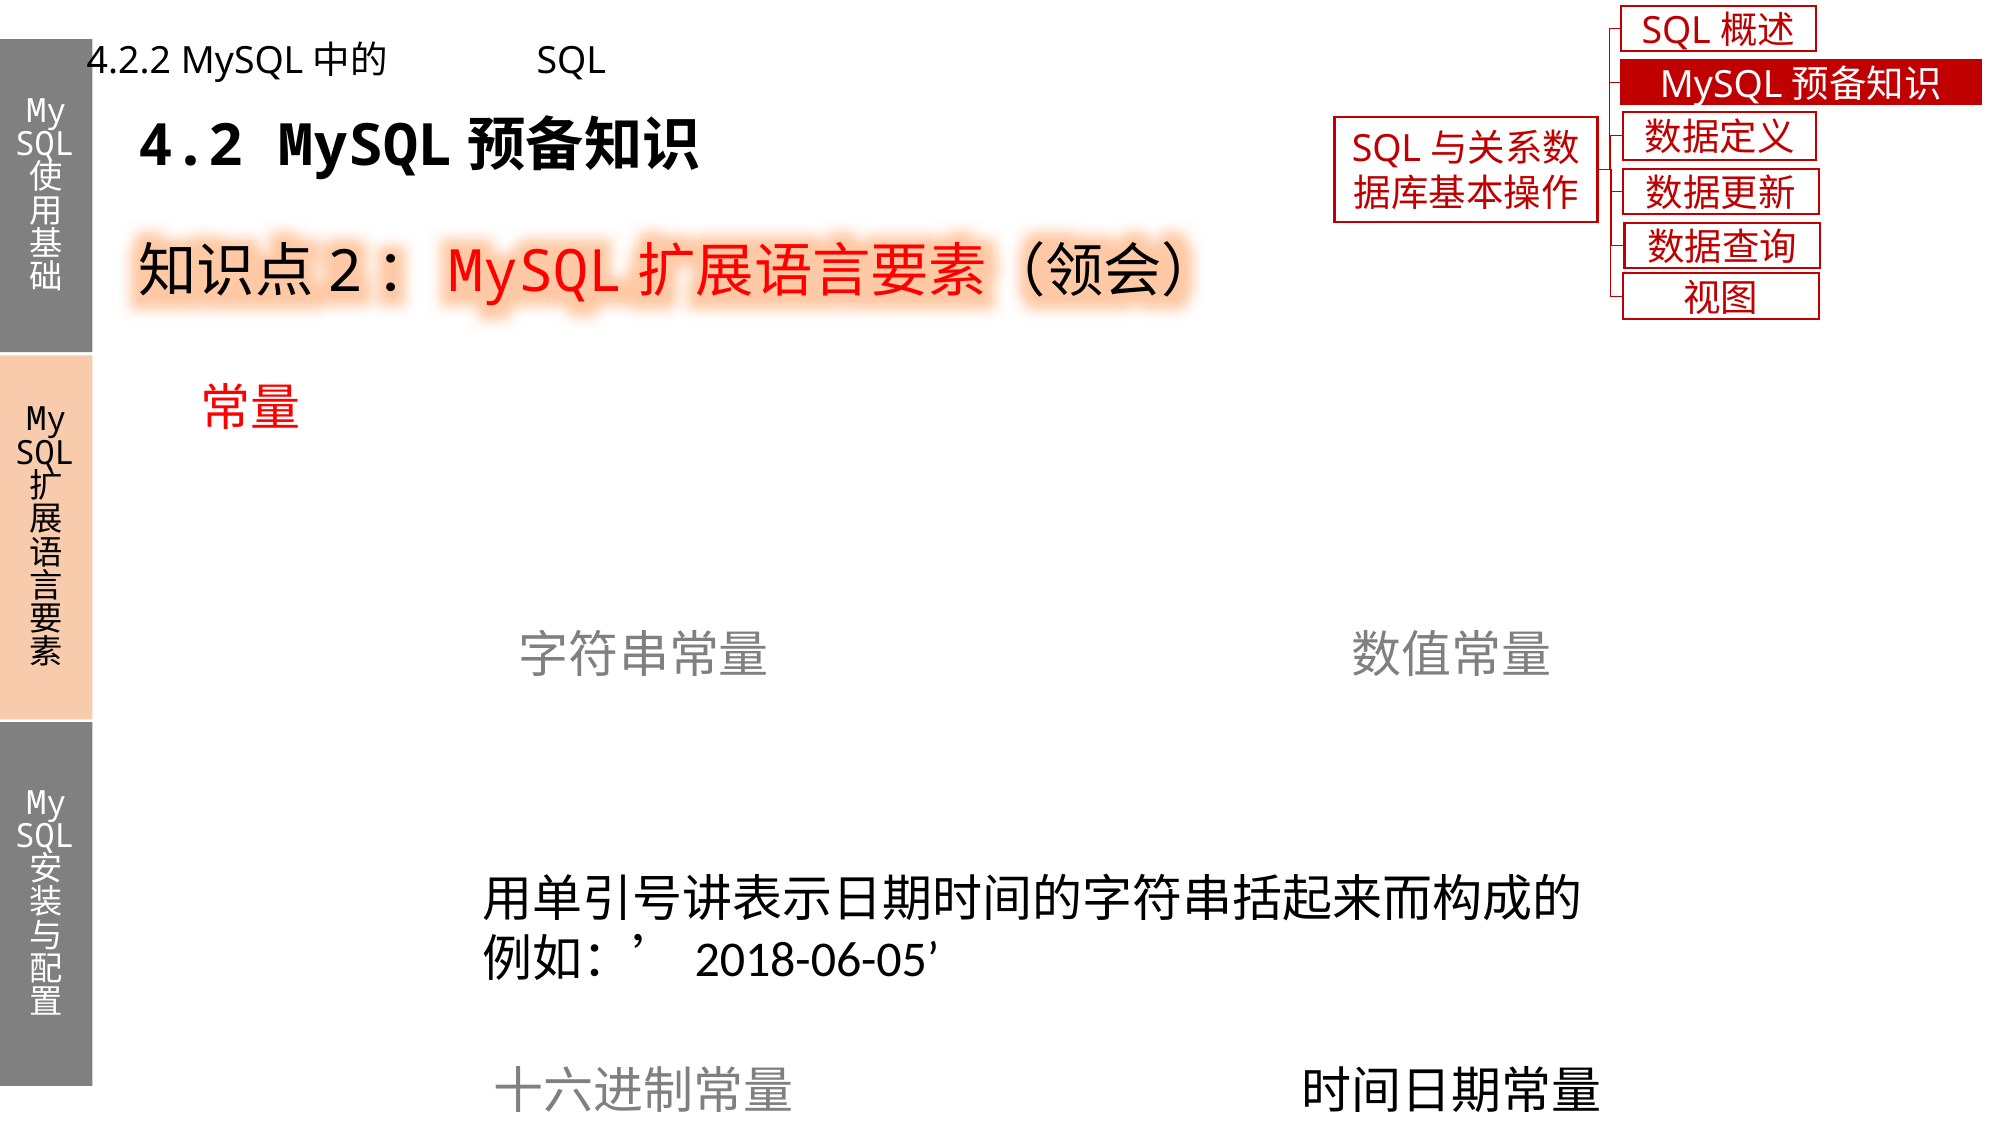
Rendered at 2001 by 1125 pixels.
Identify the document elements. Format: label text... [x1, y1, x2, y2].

text_box 数据更新 [1623, 168, 1820, 215]
text_box 数据查询 [1623, 222, 1821, 269]
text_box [118, 170, 1949, 335]
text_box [1597, 169, 1623, 297]
text_box SQL与关系数据库基本操作 [1333, 116, 1597, 223]
text_box SQL概述 [1620, 5, 1817, 52]
text_box MySQL预备知识 [1621, 59, 1982, 105]
text_box 4.1 SQL概述 [114, 166, 1954, 339]
text_box 常量 [186, 350, 1827, 443]
text_box 数据定义 [1622, 111, 1817, 161]
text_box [333, 483, 1763, 1023]
text_box 知识点2：MySQL扩展语言要素（领会） [120, 172, 1945, 329]
text_box 4.2 MySQL预备知识 [120, 97, 1568, 151]
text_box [1597, 28, 1621, 82]
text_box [1597, 82, 1621, 135]
text_box 视图 [1622, 272, 1820, 320]
text_box 4.2.2 MySQL中的 SQL [71, 28, 621, 89]
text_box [1597, 135, 1623, 169]
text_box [0, 38, 93, 1086]
